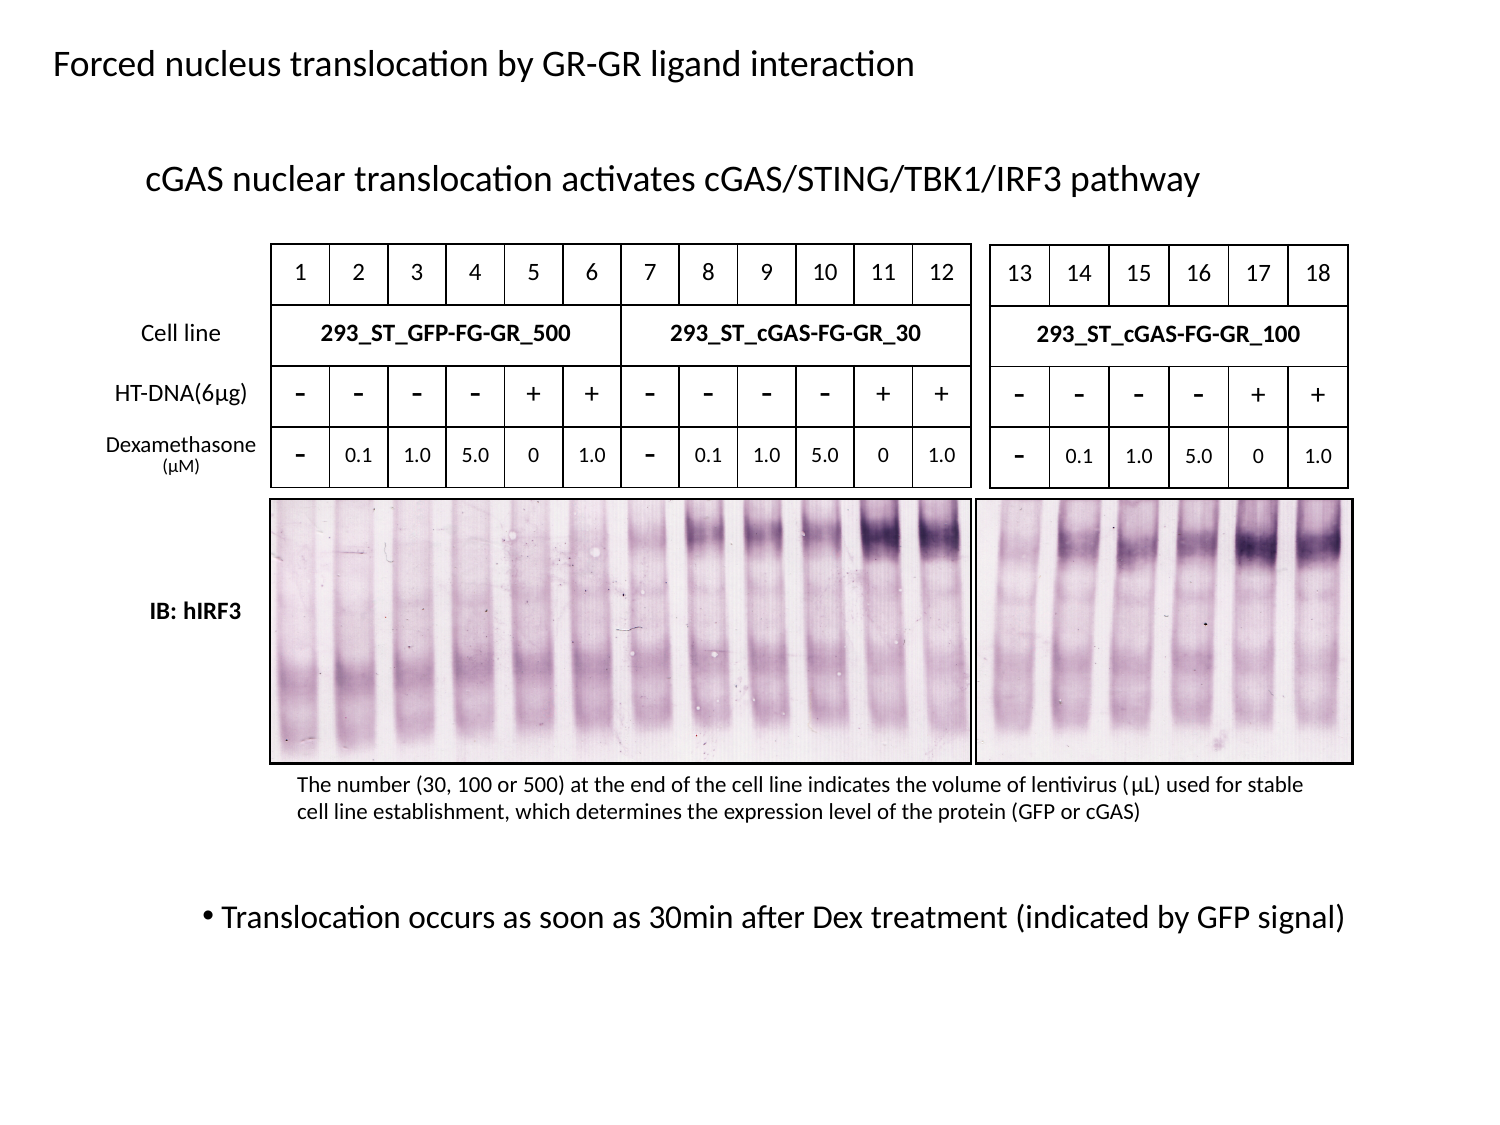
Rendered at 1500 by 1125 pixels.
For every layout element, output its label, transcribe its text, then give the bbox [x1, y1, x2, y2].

table_cell HT-DNA(6μg) [62, 365, 300, 426]
table_cell 0 [505, 428, 562, 487]
table_cell - [330, 367, 387, 426]
table_header 1 [272, 245, 329, 304]
table_cell + [913, 367, 970, 426]
table_cell 1.0 [564, 428, 620, 487]
table_cell 0 [1229, 428, 1287, 487]
table_cell - [300, 367, 329, 426]
table_header 18 [1289, 246, 1347, 305]
table_cell - [389, 367, 445, 426]
table_cell - [622, 428, 678, 487]
table_cell - [680, 367, 737, 426]
table_header 11 [855, 245, 912, 304]
table_cell 5.0 [797, 428, 853, 487]
table_header 5 [505, 245, 562, 304]
table_cell 293_ST_cGAS-FG-GR_100 [991, 307, 1347, 366]
text_box Forced nucleus translocation by GR-GR ligand interaction [38, 31, 932, 92]
table_header 12 [913, 245, 970, 304]
text_box cGAS nuclear translocation activates cGAS/STING/TBK1/IRF3 pathway [130, 146, 1217, 207]
table_cell - [447, 367, 504, 426]
table_cell 1.0 [1289, 428, 1347, 487]
table_cell 5.0 [447, 428, 504, 487]
table_cell 0.1 [1050, 428, 1108, 487]
table_header 9 [738, 245, 795, 304]
table_cell 0.1 [680, 428, 737, 487]
table_cell 1.0 [913, 428, 970, 487]
table_header Cell line [62, 304, 300, 365]
table_header 2 [330, 245, 387, 304]
table_cell Dexamethasone (μM) [62, 426, 300, 487]
table_cell - [797, 367, 853, 426]
text_box The number (30, 100 or 500) at the end of the cell line indicates the volume of lentivirus (μL) used for stable cell line establishment, which determines the expression level of the protein (GFP or cGAS) [282, 763, 1333, 832]
table_cell - [622, 367, 678, 426]
table_cell 0 [855, 428, 912, 487]
table_cell - [738, 367, 795, 426]
table_header 14 [1050, 246, 1108, 305]
table_cell 293_ST_GFP-FG-GR_500 [300, 306, 620, 365]
table_cell 5.0 [1170, 428, 1228, 487]
table_header 10 [797, 245, 853, 304]
table_cell 1.0 [738, 428, 795, 487]
table_cell 1.0 [1110, 428, 1168, 487]
text_box IB: hIRF3 [125, 587, 266, 633]
table_cell - [1110, 367, 1168, 426]
table_header 17 [1229, 246, 1287, 305]
table_cell - [991, 367, 1049, 426]
table_header 13 [991, 246, 1049, 305]
table_cell - [1050, 367, 1108, 426]
table_header 6 [564, 245, 620, 304]
text_box Translocation occurs as soon as 30min after Dex treatment (indicated by GFP signal) [187, 887, 1426, 943]
table_cell + [855, 367, 912, 426]
table_cell + [1229, 367, 1287, 426]
table_header 7 [622, 245, 678, 304]
table_header 4 [447, 245, 504, 304]
table_cell - [1170, 367, 1228, 426]
table_cell + [505, 367, 562, 426]
table_cell - [991, 428, 1049, 487]
table_header 8 [680, 245, 737, 304]
table_cell 0.1 [330, 428, 387, 487]
table_header 3 [389, 245, 445, 304]
table_header 15 [1110, 246, 1168, 305]
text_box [271, 499, 1352, 763]
table_header 16 [1170, 246, 1228, 305]
table_cell - [300, 428, 329, 487]
table_cell + [564, 367, 620, 426]
table_cell + [1289, 367, 1347, 426]
table_cell 1.0 [389, 428, 445, 487]
table_cell 293_ST_cGAS-FG-GR_30 [622, 306, 970, 365]
